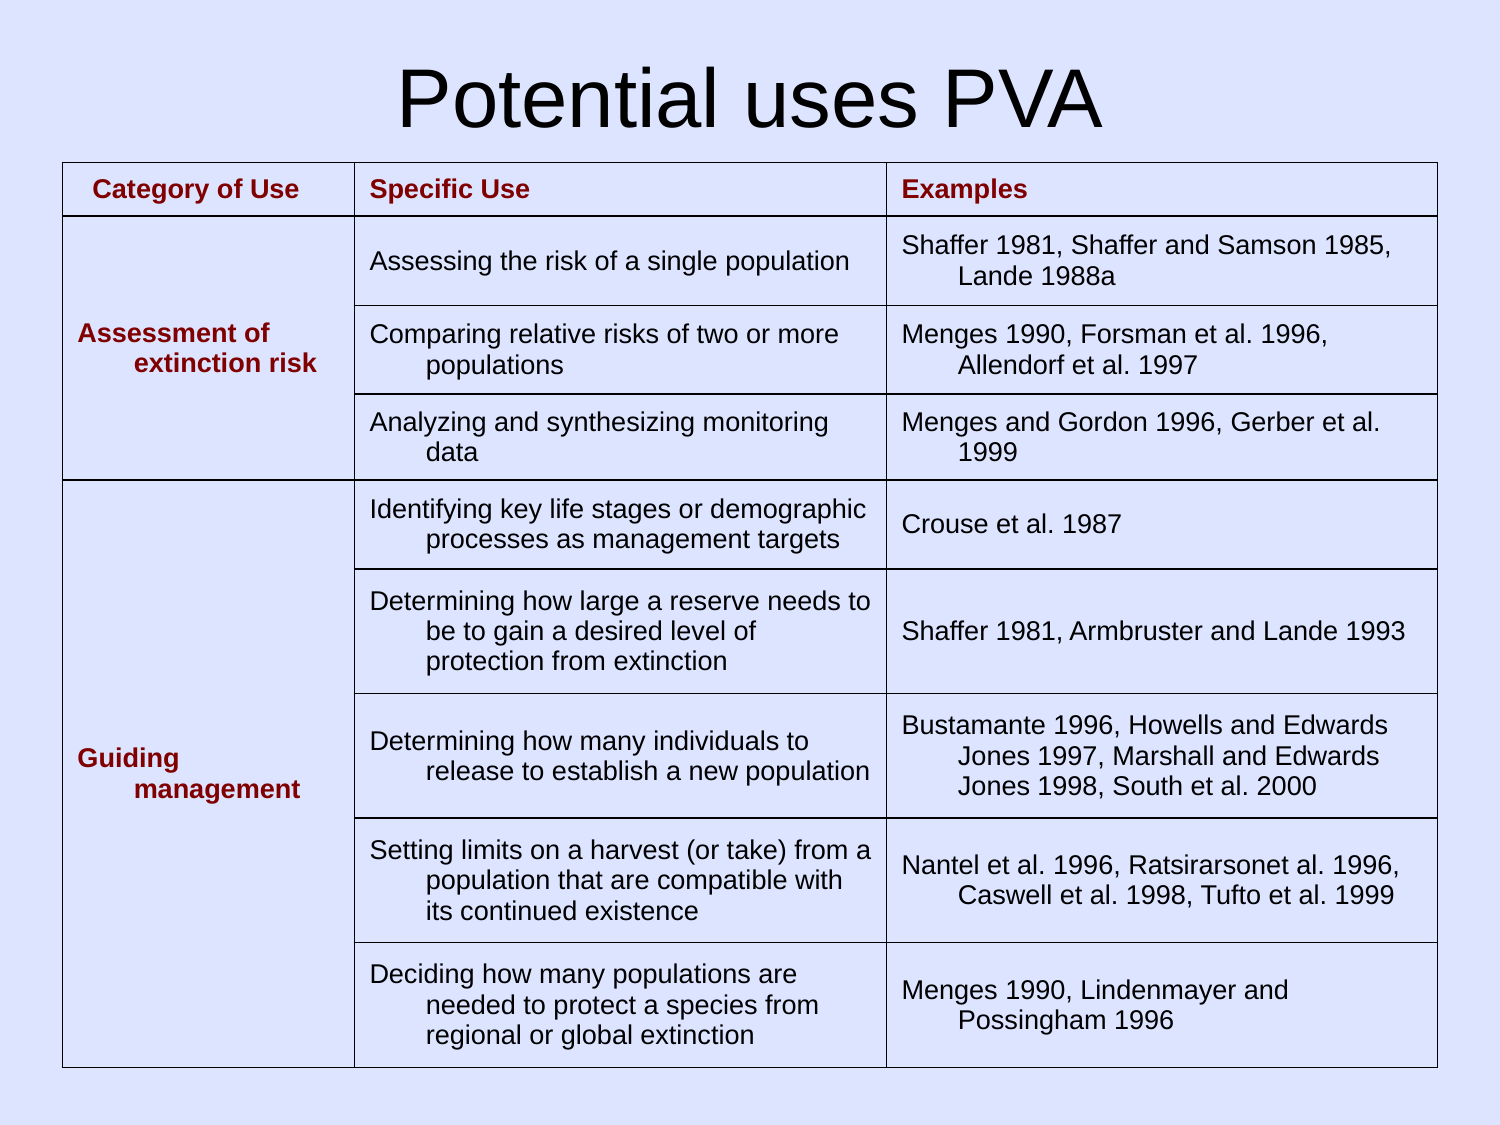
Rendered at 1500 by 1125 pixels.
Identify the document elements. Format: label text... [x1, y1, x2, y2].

table_cell Menges and Gordon 1996, Gerber et al. 1999 [887, 395, 1437, 479]
table_cell Shaffer 1981, Armbruster and Lande 1993 [887, 570, 1437, 693]
table_cell Menges 1990, Forsman et al. 1996, Allendorf et al. 1997 [887, 306, 1437, 393]
table_cell Shaffer 1981, Shaffer and Samson 1985, Lande 1988a [887, 217, 1437, 305]
title Potential uses PVA [75, 24, 1425, 162]
table_cell Assessing the risk of a single population [355, 217, 886, 305]
table_cell Nantel et al. 1996, Ratsirarsonet al. 1996, Caswell et al. 1998, Tufto et al. 1999 [887, 819, 1437, 942]
table_cell Assessment of extinction risk [63, 217, 354, 479]
table_cell Identifying key life stages or demographic processes as management targets [355, 481, 886, 568]
table_cell Bustamante 1996, Howells and Edwards Jones 1997, Marshall and Edwards Jones 1998, South et al. 2000 [887, 694, 1437, 817]
table_cell Guiding management [63, 481, 354, 1067]
table_cell Menges 1990, Lindenmayer and Possingham 1996 [887, 943, 1437, 1067]
table_cell Comparing relative risks of two or more populations [355, 306, 886, 393]
table_cell Determining how large a reserve needs to be to gain a desired level of protection from extinction [355, 570, 886, 693]
table_header Category of Use [63, 163, 354, 215]
table_cell Analyzing and synthesizing monitoring data [355, 395, 886, 479]
table_header Examples [887, 163, 1437, 215]
table_cell Deciding how many populations are needed to protect a species from regional or global extinction [355, 943, 886, 1067]
table_header Specific Use [355, 163, 886, 215]
table_cell Setting limits on a harvest (or take) from a population that are compatible with its continued existence [355, 819, 886, 942]
table_cell Determining how many individuals to release to establish a new population [355, 694, 886, 817]
table_cell Crouse et al. 1987 [887, 481, 1437, 568]
